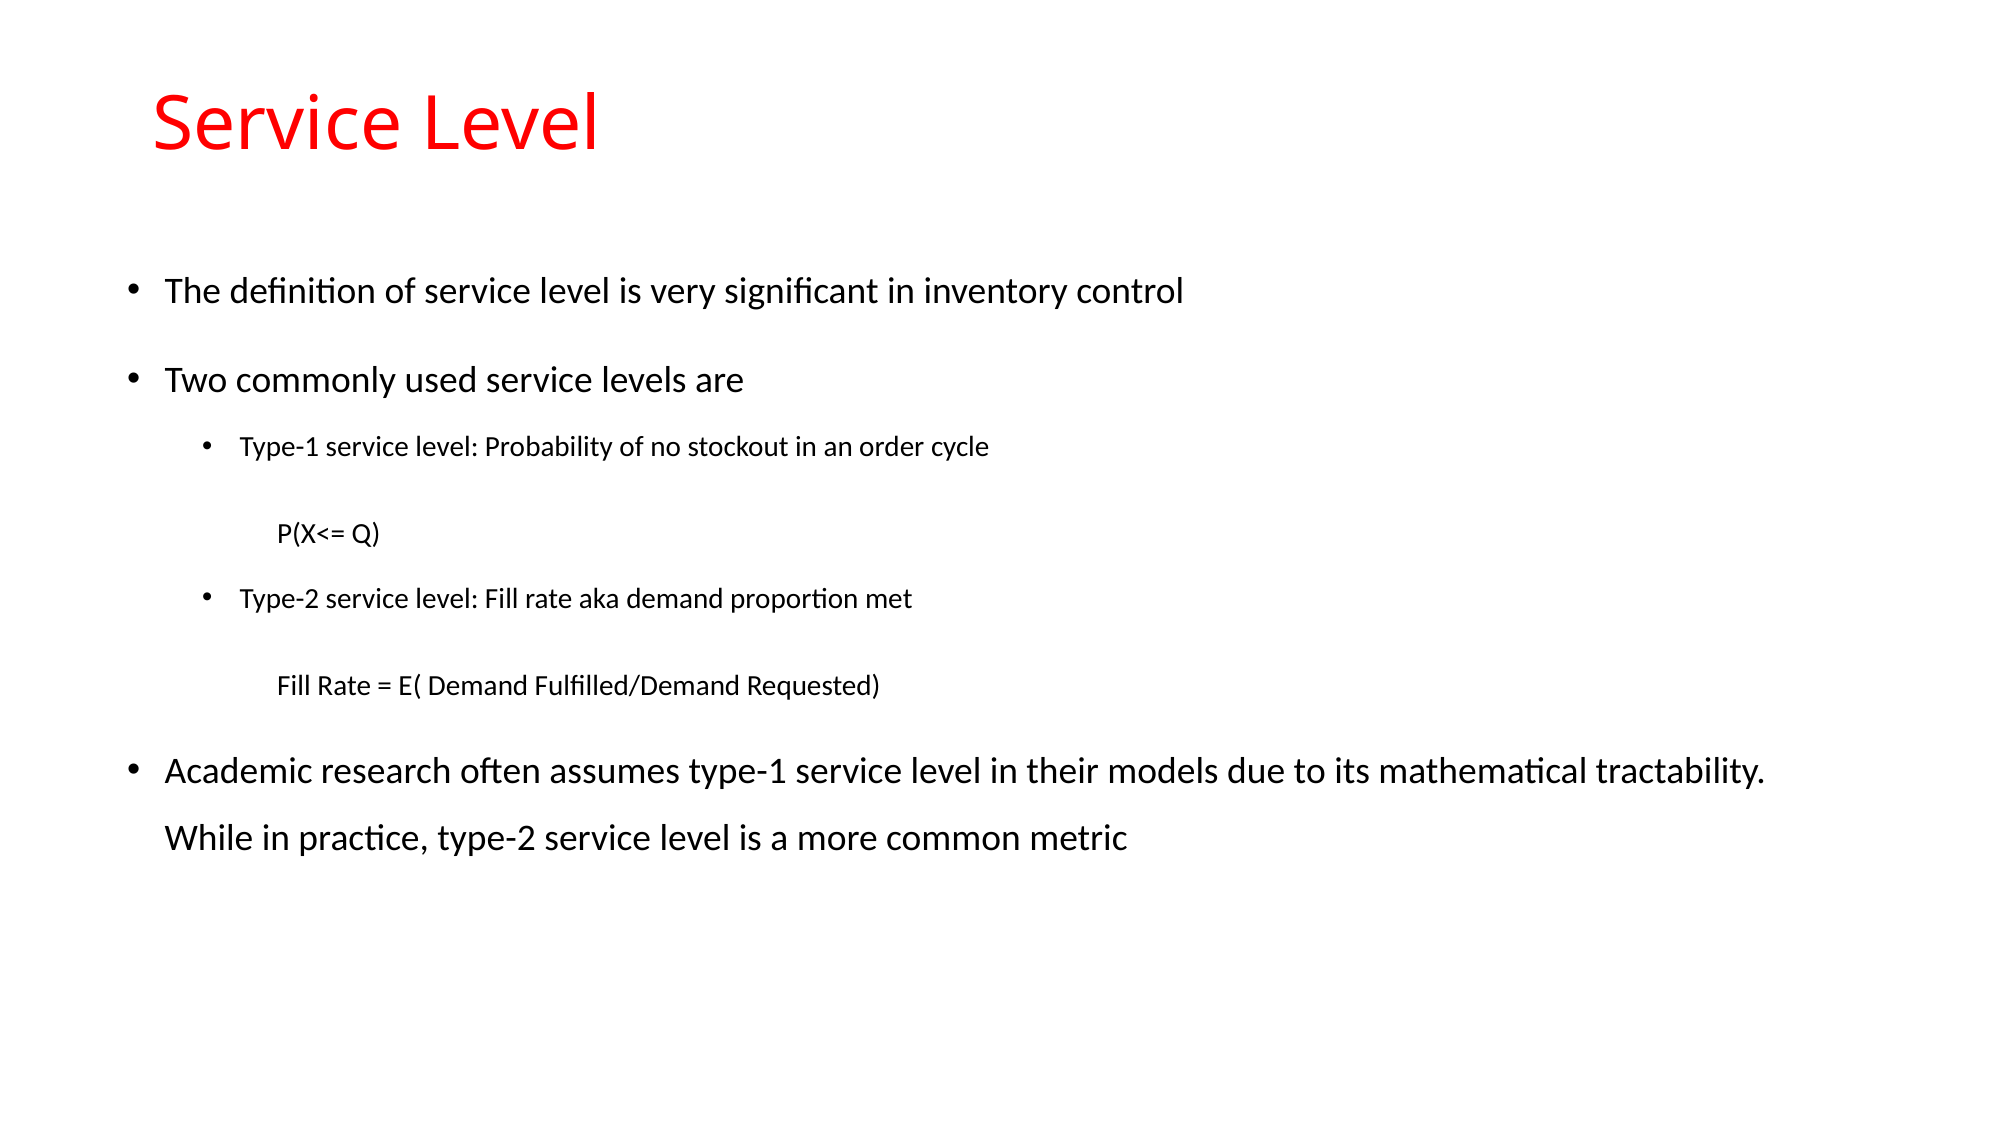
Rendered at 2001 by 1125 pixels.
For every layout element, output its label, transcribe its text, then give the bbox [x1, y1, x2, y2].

title Service Level [137, 36, 1863, 215]
list The definition of service level is very significant in inventory control Two commonly used service levels are Type-1 service level: Probability of no stockout in an order cycle P(X<= Q) Type-2 service level: Fill rate aka demand proportion met Fill Rate = E( Demand Fulfilled/Demand Requested) Academic research often assumes type-1 service level in their models due to its mathematical tractability. While in practice, type-2 service level is a more common metric [112, 236, 1837, 1007]
